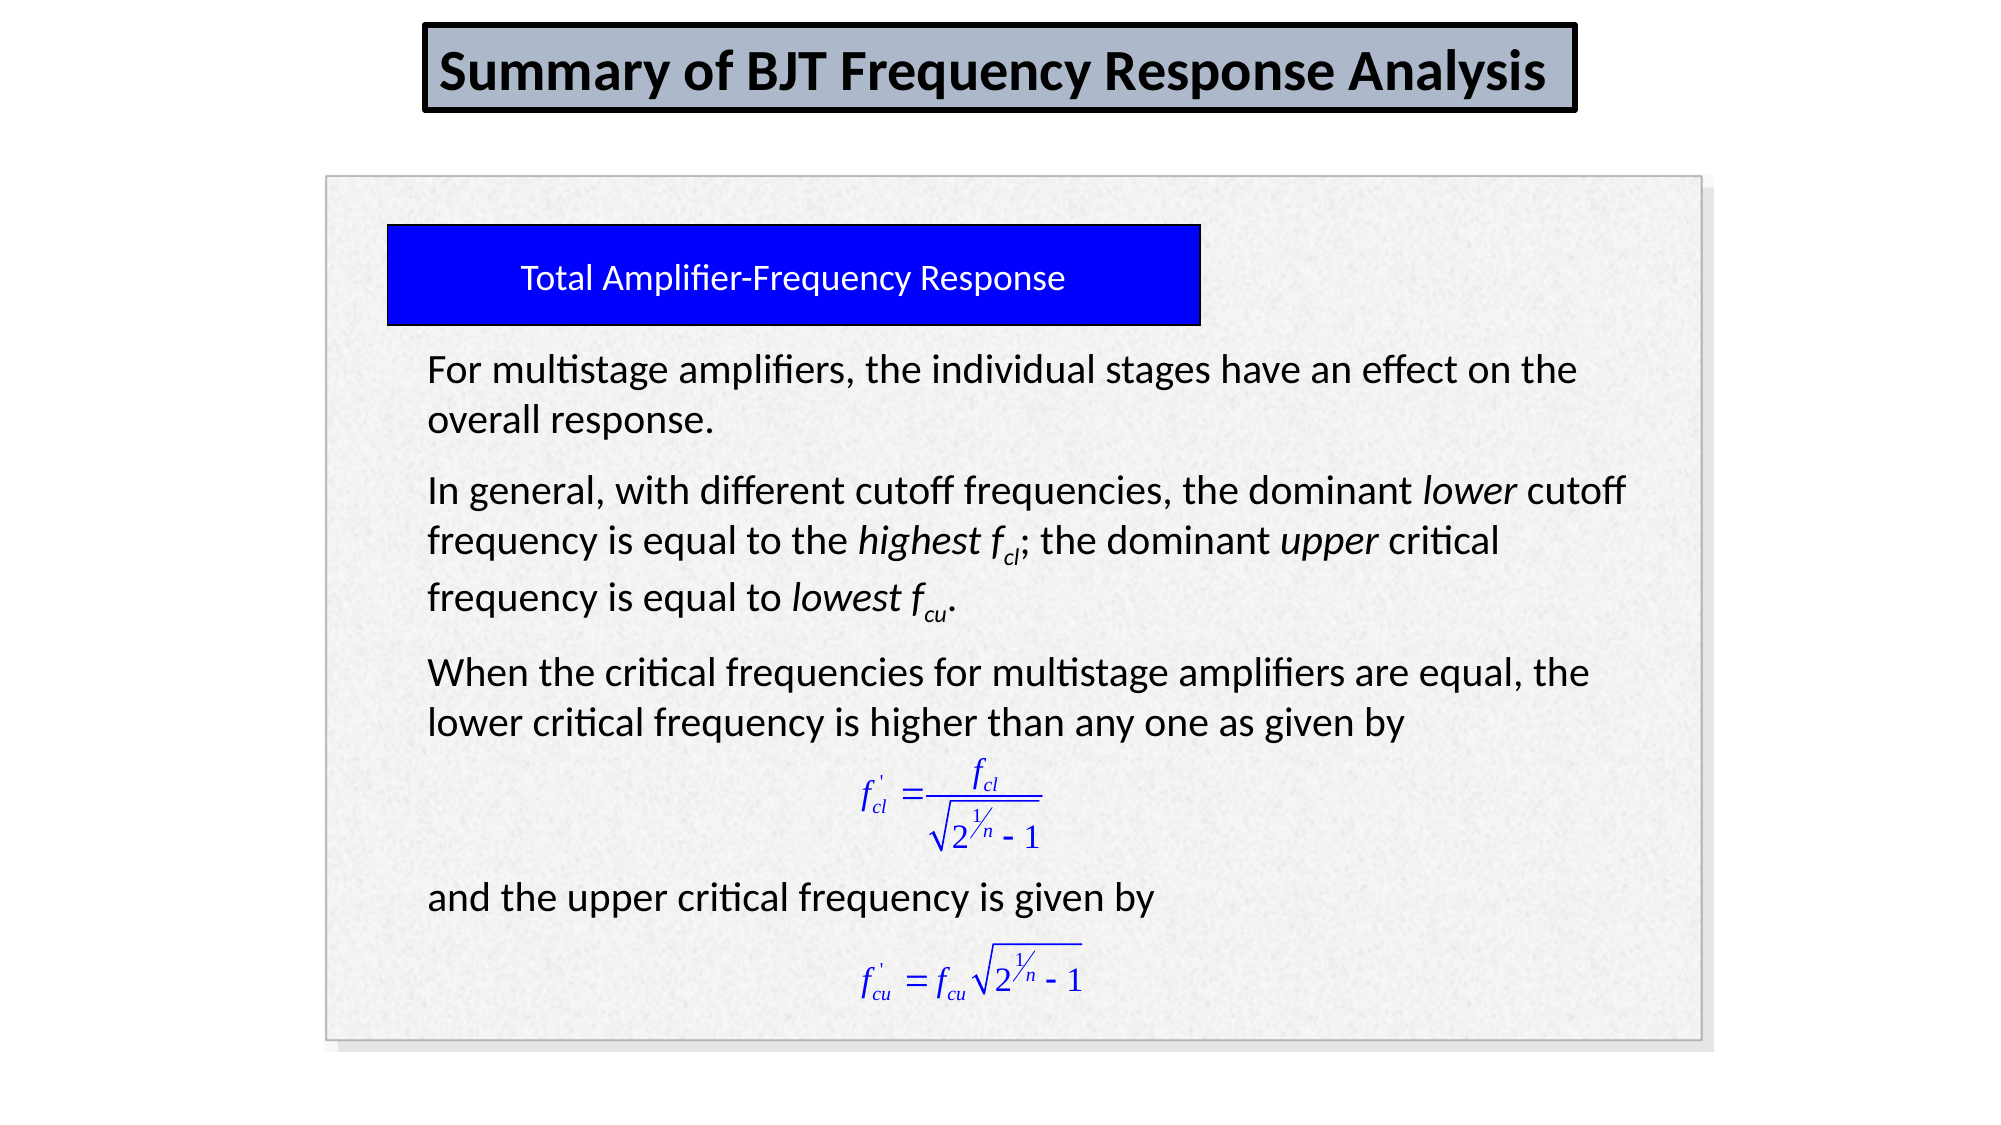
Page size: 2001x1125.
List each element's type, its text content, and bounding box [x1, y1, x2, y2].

picture [324, 174, 1714, 1052]
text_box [849, 749, 1050, 859]
text_box Summary of BJT Frequency Response Analysis [425, 24, 1575, 110]
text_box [849, 937, 1091, 1009]
